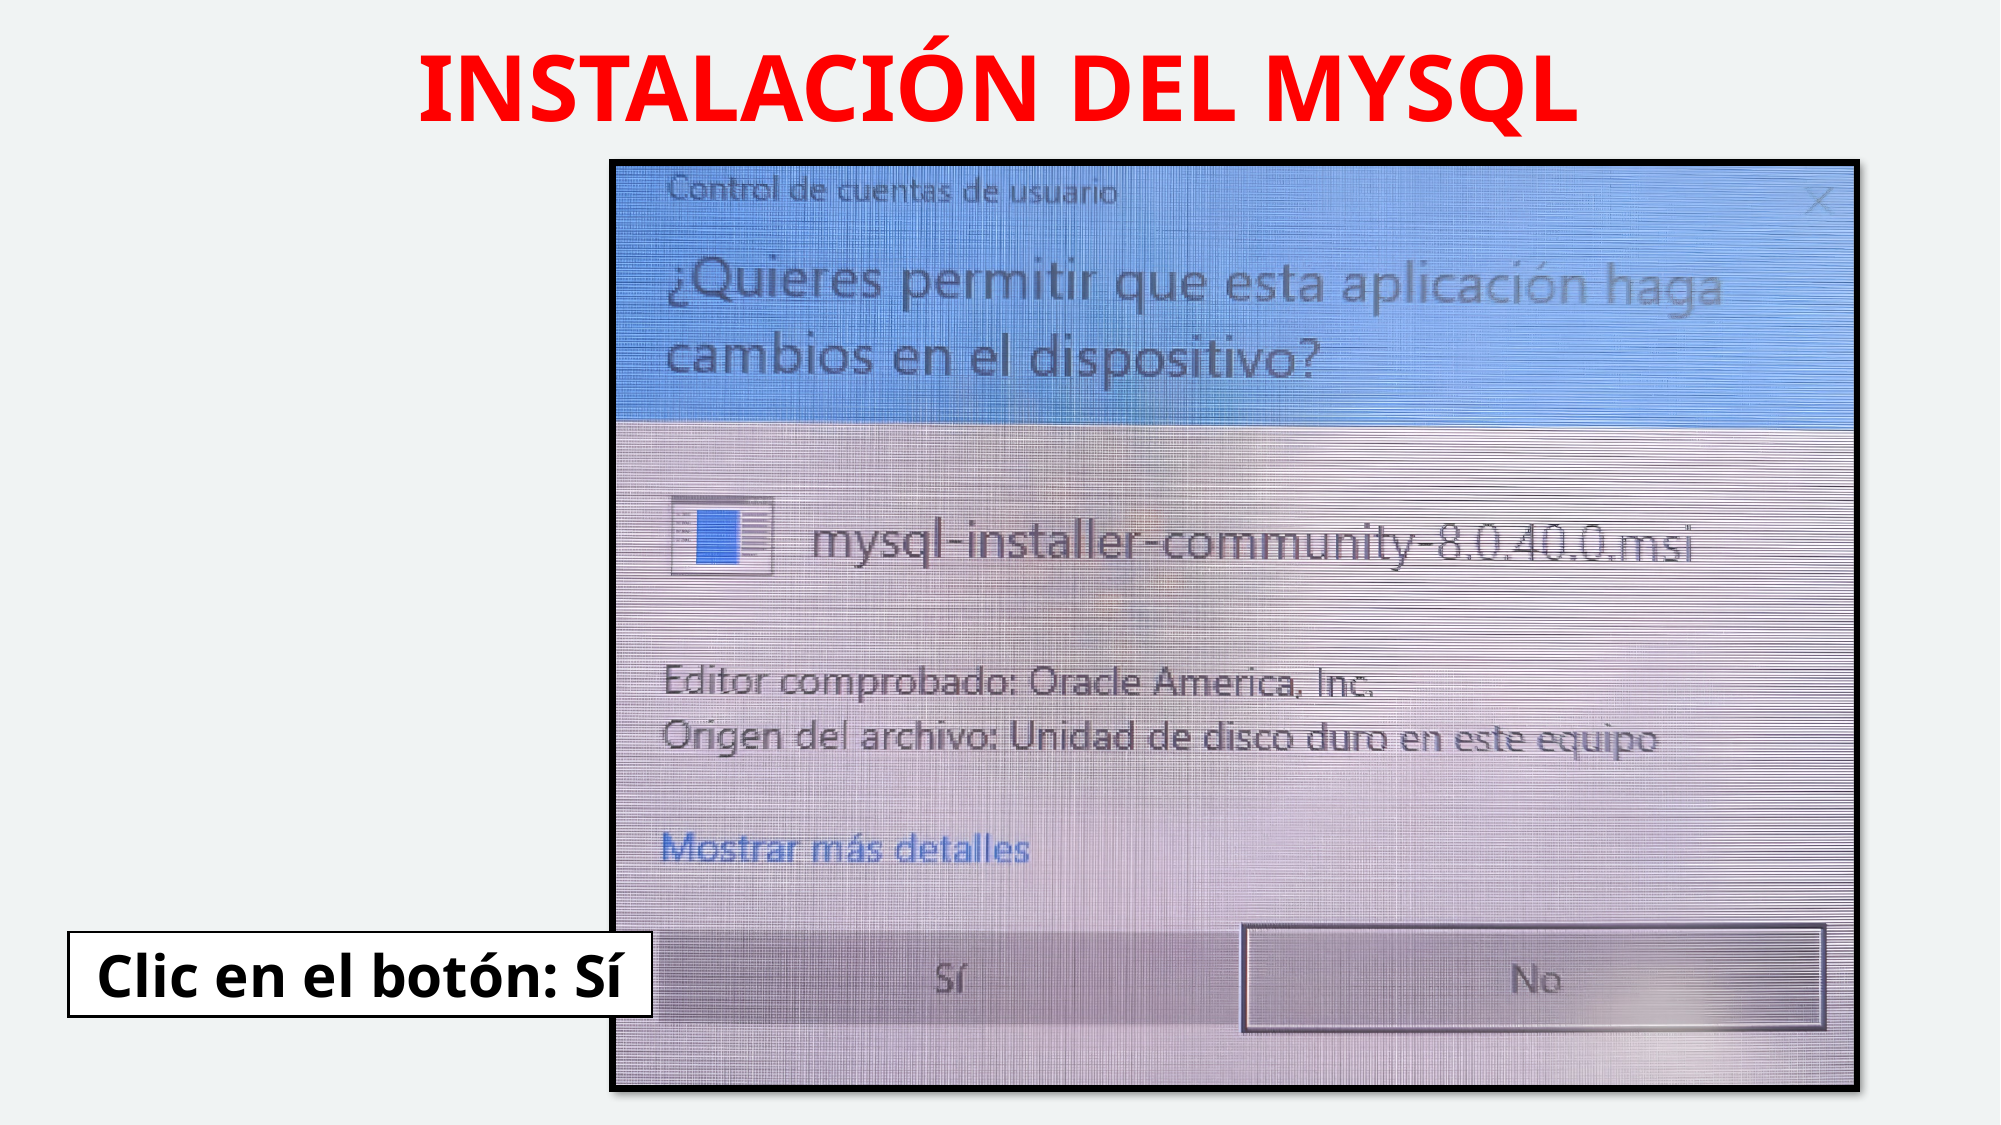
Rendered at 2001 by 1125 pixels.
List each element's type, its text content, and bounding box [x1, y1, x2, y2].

picture [615, 165, 1854, 1086]
text_box Clic en el botón: Sí [67, 931, 615, 1018]
text_box INSTALACIÓN DEL MYSQL [332, 22, 1668, 148]
